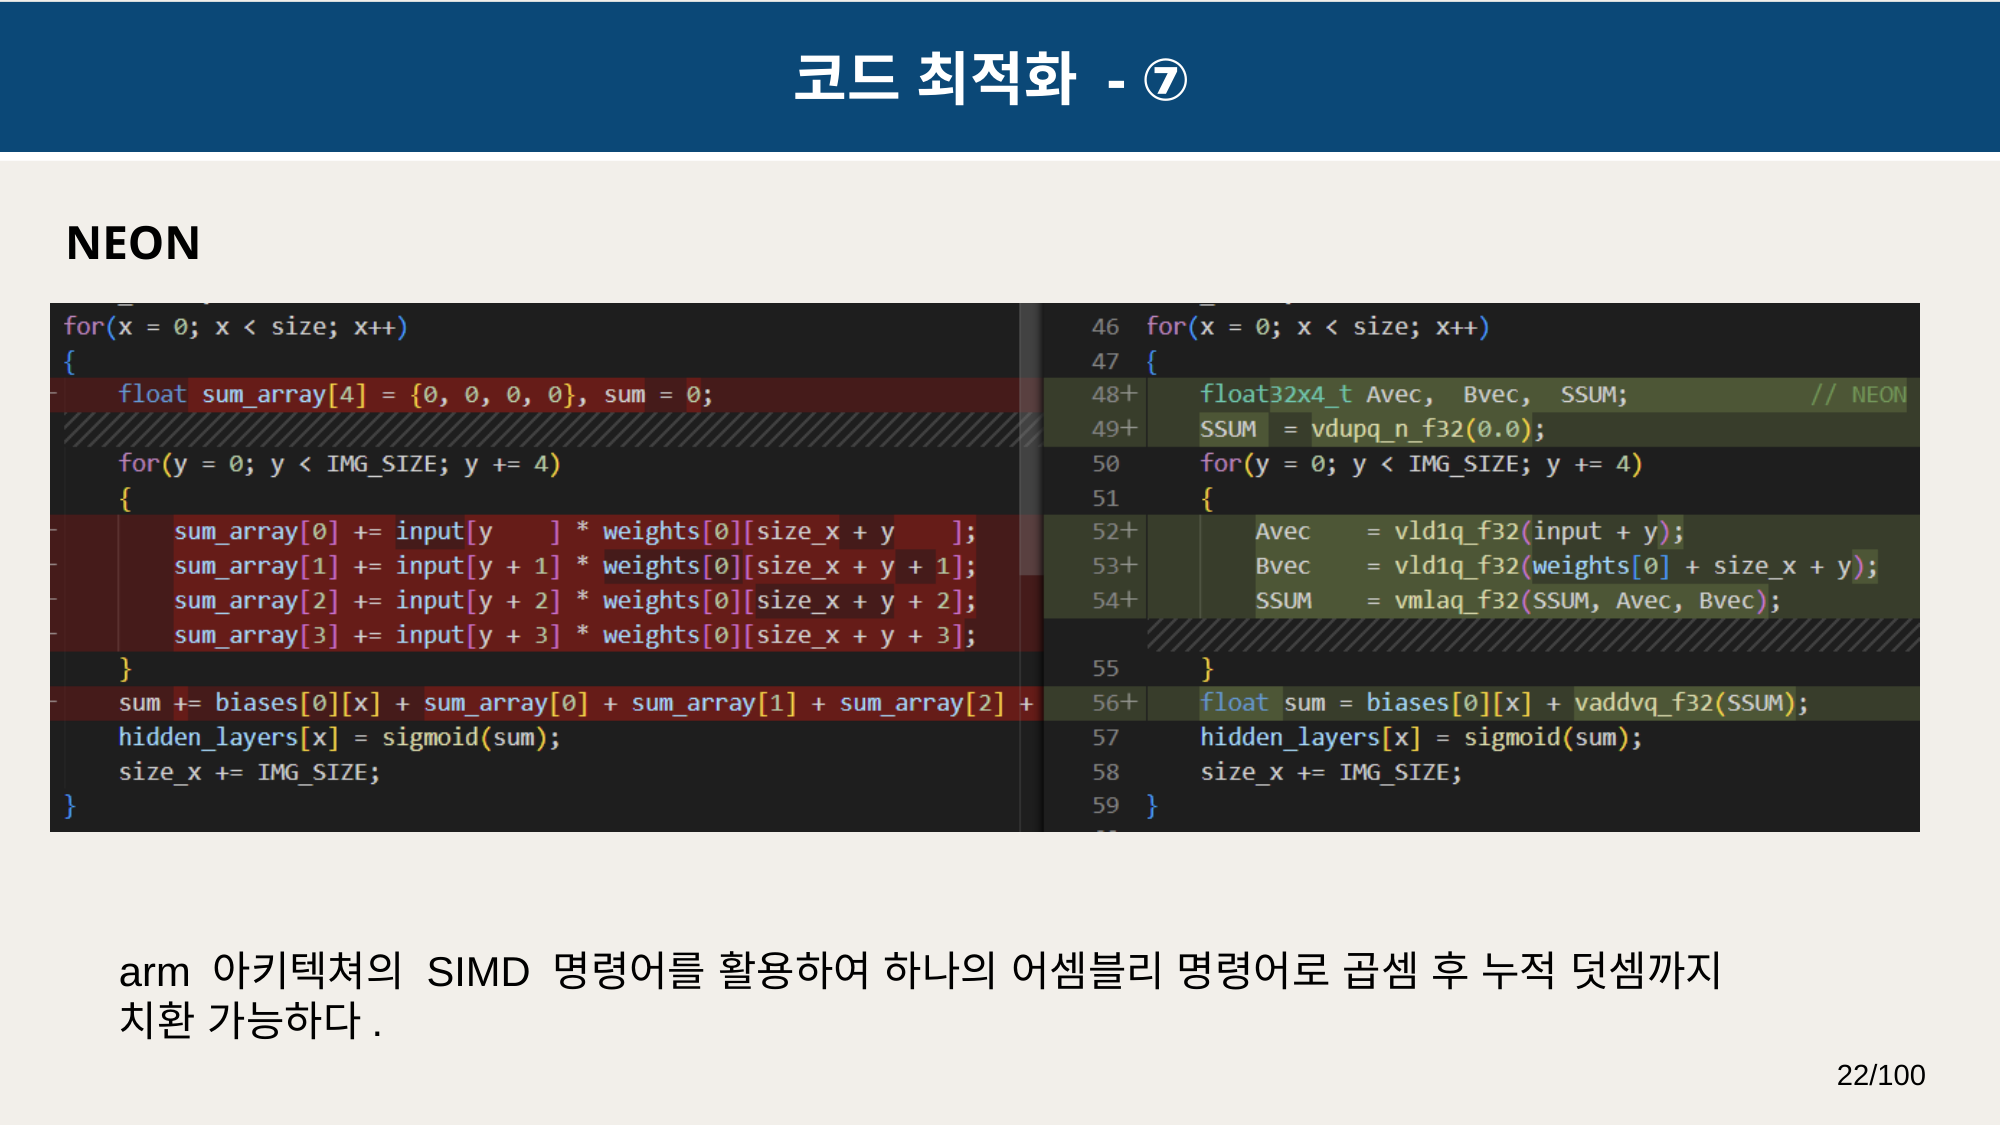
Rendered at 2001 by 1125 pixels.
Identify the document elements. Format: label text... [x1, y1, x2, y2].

picture [50, 302, 1921, 832]
text_box 코드 최적화 - ⑦ [0, 1, 2000, 152]
text_box NEON [50, 206, 424, 277]
text_box arm 아키텍쳐의 SIMD 명령어를 활용하여 하나의 어셈블리 명령어로 곱셈 후 누적 덧셈까지 치환 가능하다. [104, 937, 1805, 1052]
